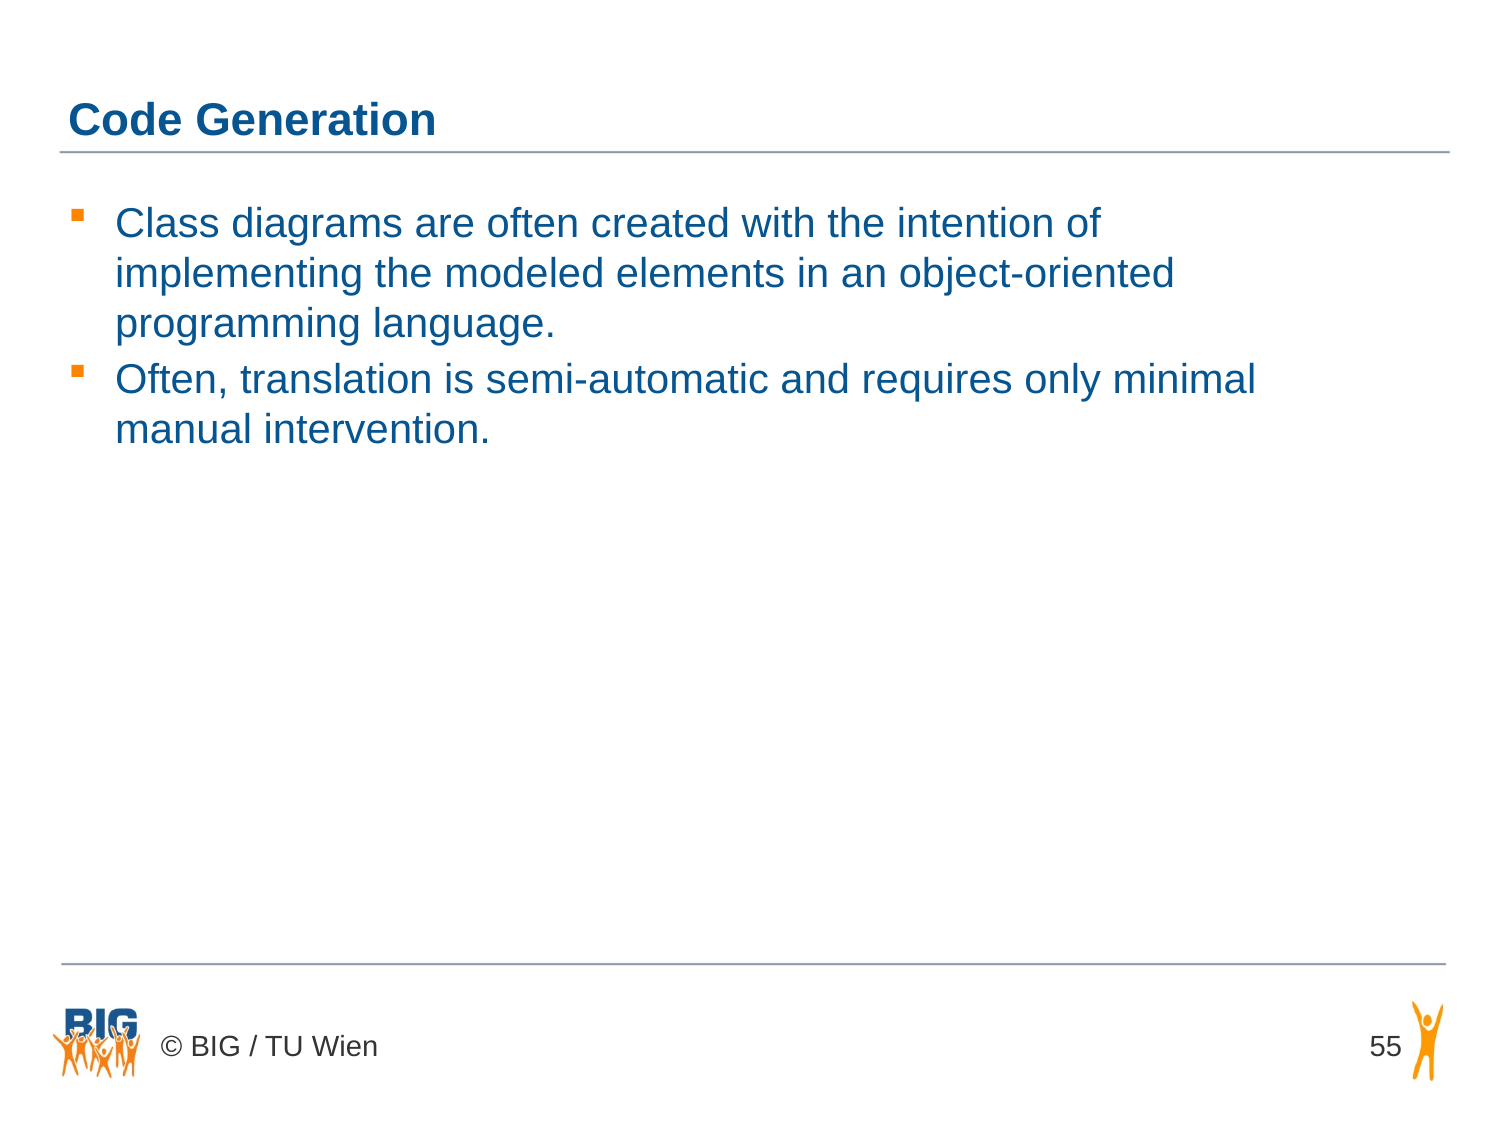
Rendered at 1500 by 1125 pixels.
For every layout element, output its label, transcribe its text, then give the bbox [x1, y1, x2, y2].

picture [0, 954, 1497, 975]
list Class diagrams are often created with the intention of implementing the modeled elements in an object-oriented programming language. Often, translation is semi-automatic and requires only minimal manual intervention. [52, 187, 1330, 962]
picture [0, 142, 1500, 163]
picture [6, 1000, 145, 1123]
picture [1400, 991, 1494, 1125]
slide_number 55 [1241, 1019, 1418, 1095]
title Code Generation [52, 24, 1454, 153]
